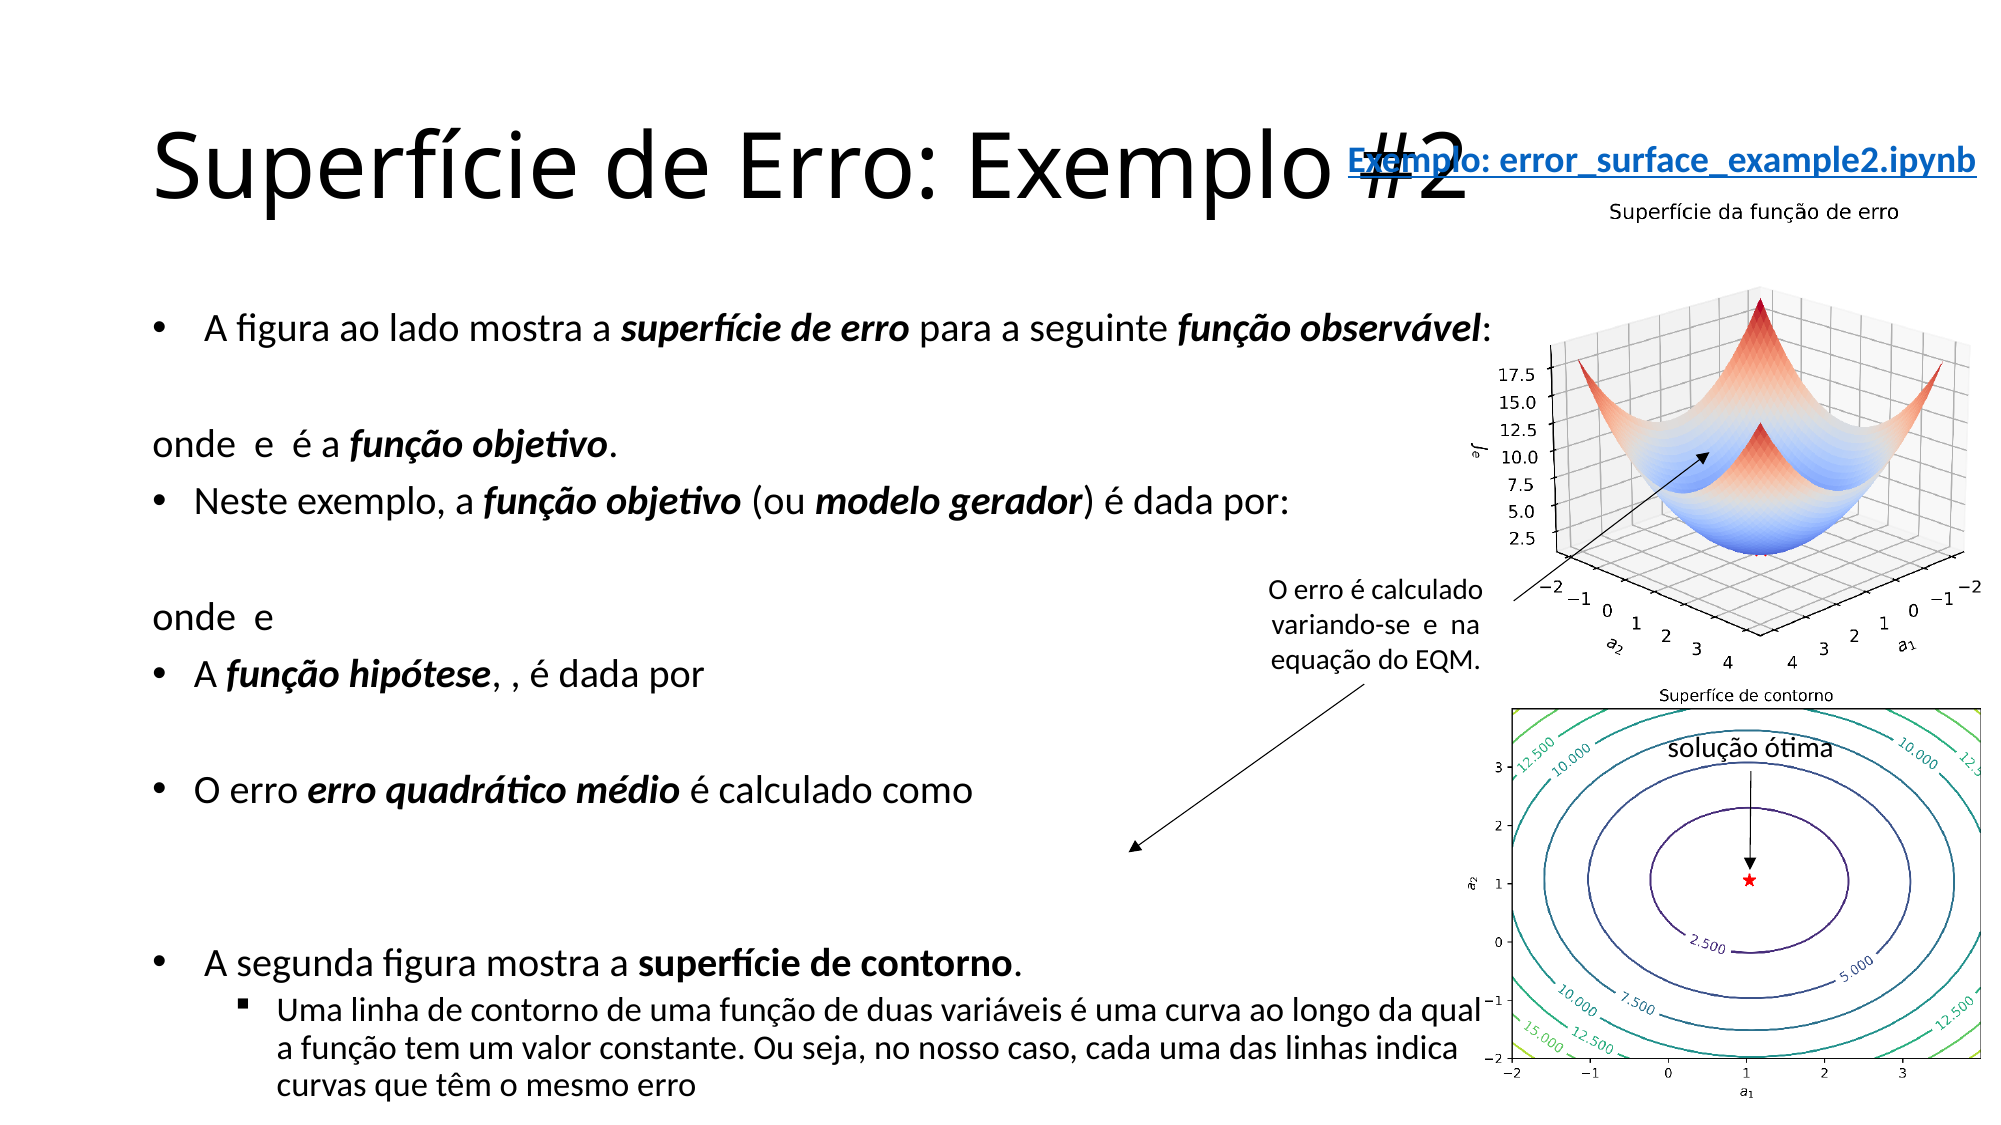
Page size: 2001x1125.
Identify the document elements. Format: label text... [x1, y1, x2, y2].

picture [1464, 188, 1985, 674]
title Superfície de Erro: Exemplo #2 [137, 59, 1863, 278]
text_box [1513, 452, 1710, 601]
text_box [1128, 684, 1365, 853]
picture [1464, 684, 1985, 1099]
text_box Exemplo: error_surface_example2.ipynb [1332, 128, 2000, 188]
